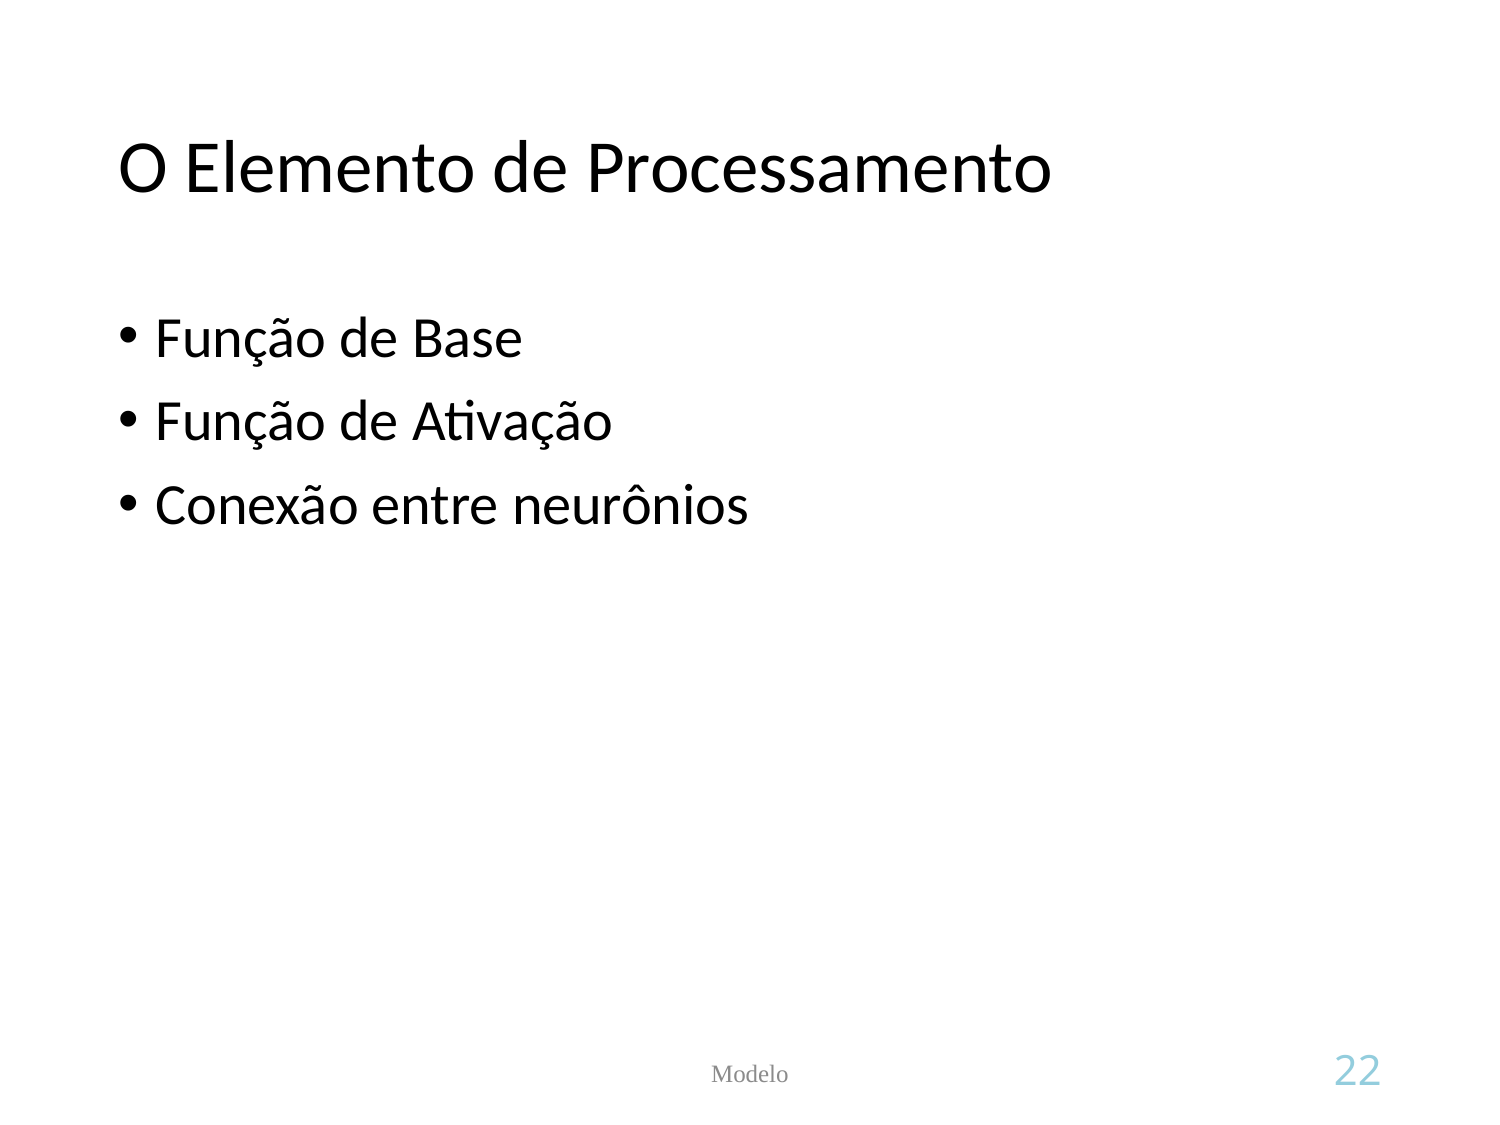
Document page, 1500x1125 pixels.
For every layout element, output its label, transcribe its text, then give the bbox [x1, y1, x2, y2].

list Função de Base Função de Ativação Conexão entre neurônios [103, 299, 1397, 1014]
slide_number 22 [1059, 1042, 1397, 1103]
footer Modelo [496, 1042, 1004, 1103]
title O Elemento de Processamento [103, 59, 1397, 278]
